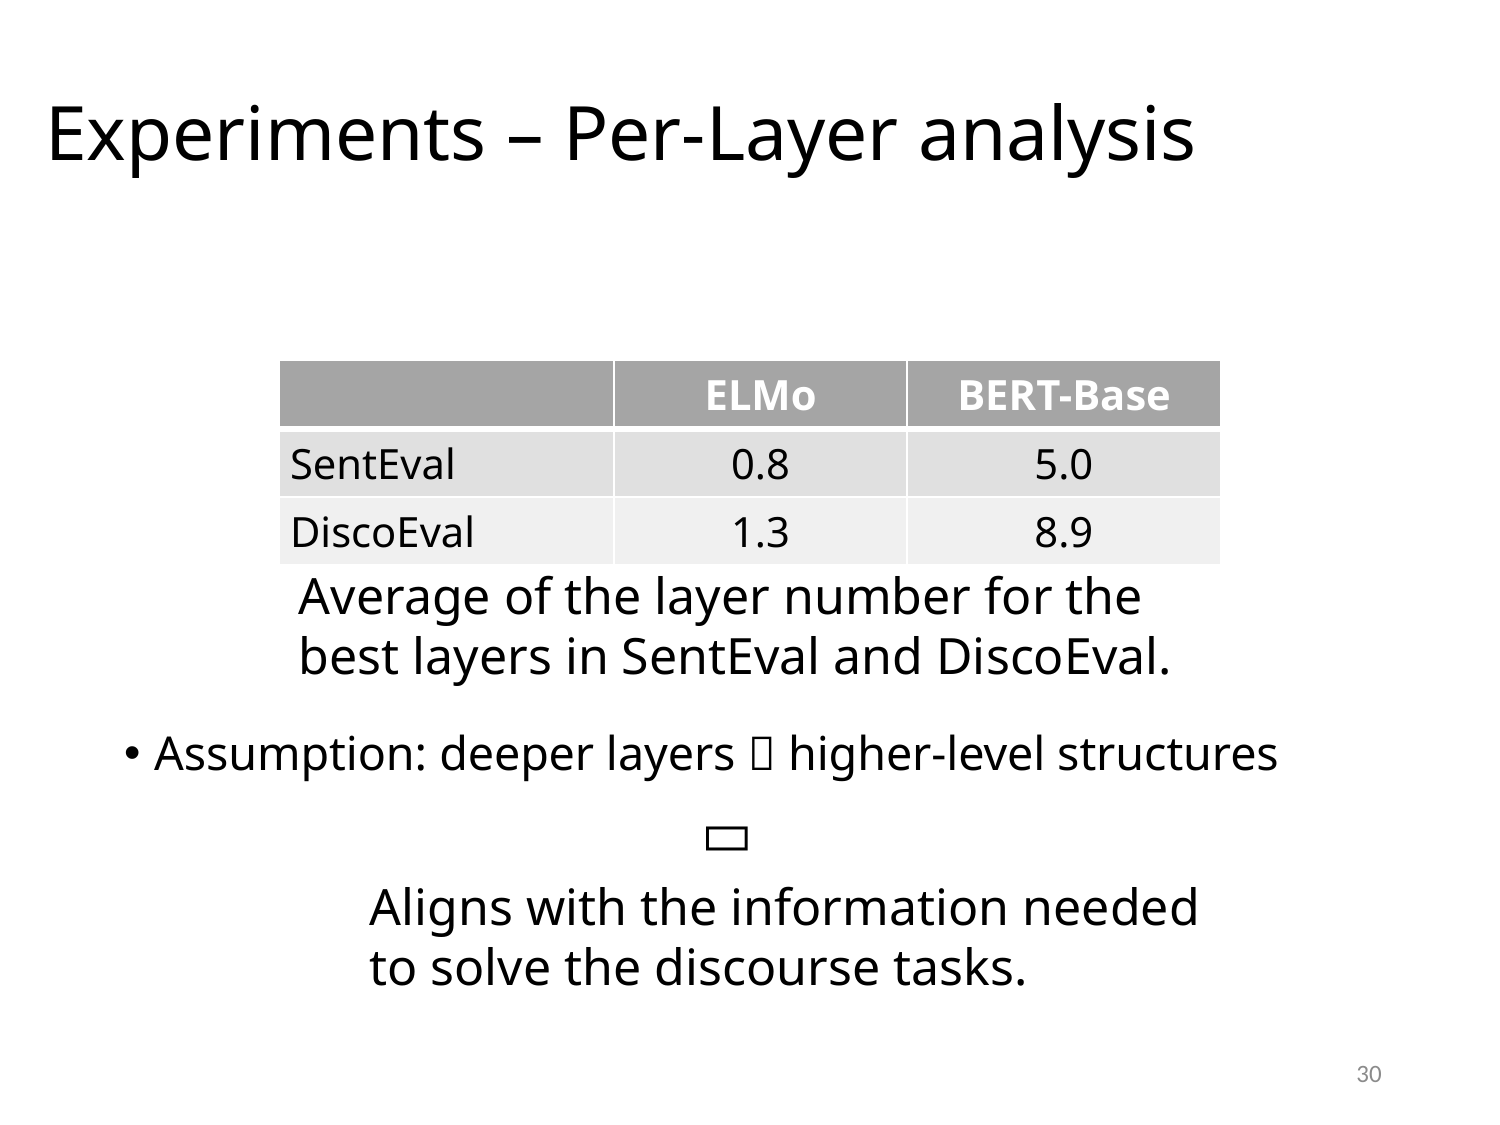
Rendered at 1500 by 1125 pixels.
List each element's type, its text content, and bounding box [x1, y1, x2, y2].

table_header BERT-Base [908, 361, 1220, 426]
table_cell 8.9 [908, 498, 1220, 556]
title Experiments – Per-Layer analysis [29, 55, 1500, 219]
text_box Aligns with the information needed to solve the discourse tasks. [354, 868, 1242, 1003]
slide_number 29 [1059, 1042, 1397, 1103]
table_cell SentEval [280, 432, 613, 496]
table_cell 5.0 [908, 432, 1220, 496]
table_cell 1.3 [615, 498, 906, 556]
list Assumption: deeper layers  higher-level structures [109, 722, 1487, 819]
text_box  [687, 806, 773, 872]
table_cell DiscoEval [280, 498, 613, 564]
table_cell 0.8 [615, 432, 906, 496]
table_header [280, 361, 613, 426]
text_box Average of the layer number for the best layers in SentEval and DiscoEval. [283, 556, 1261, 692]
table_header ELMo [615, 361, 906, 426]
